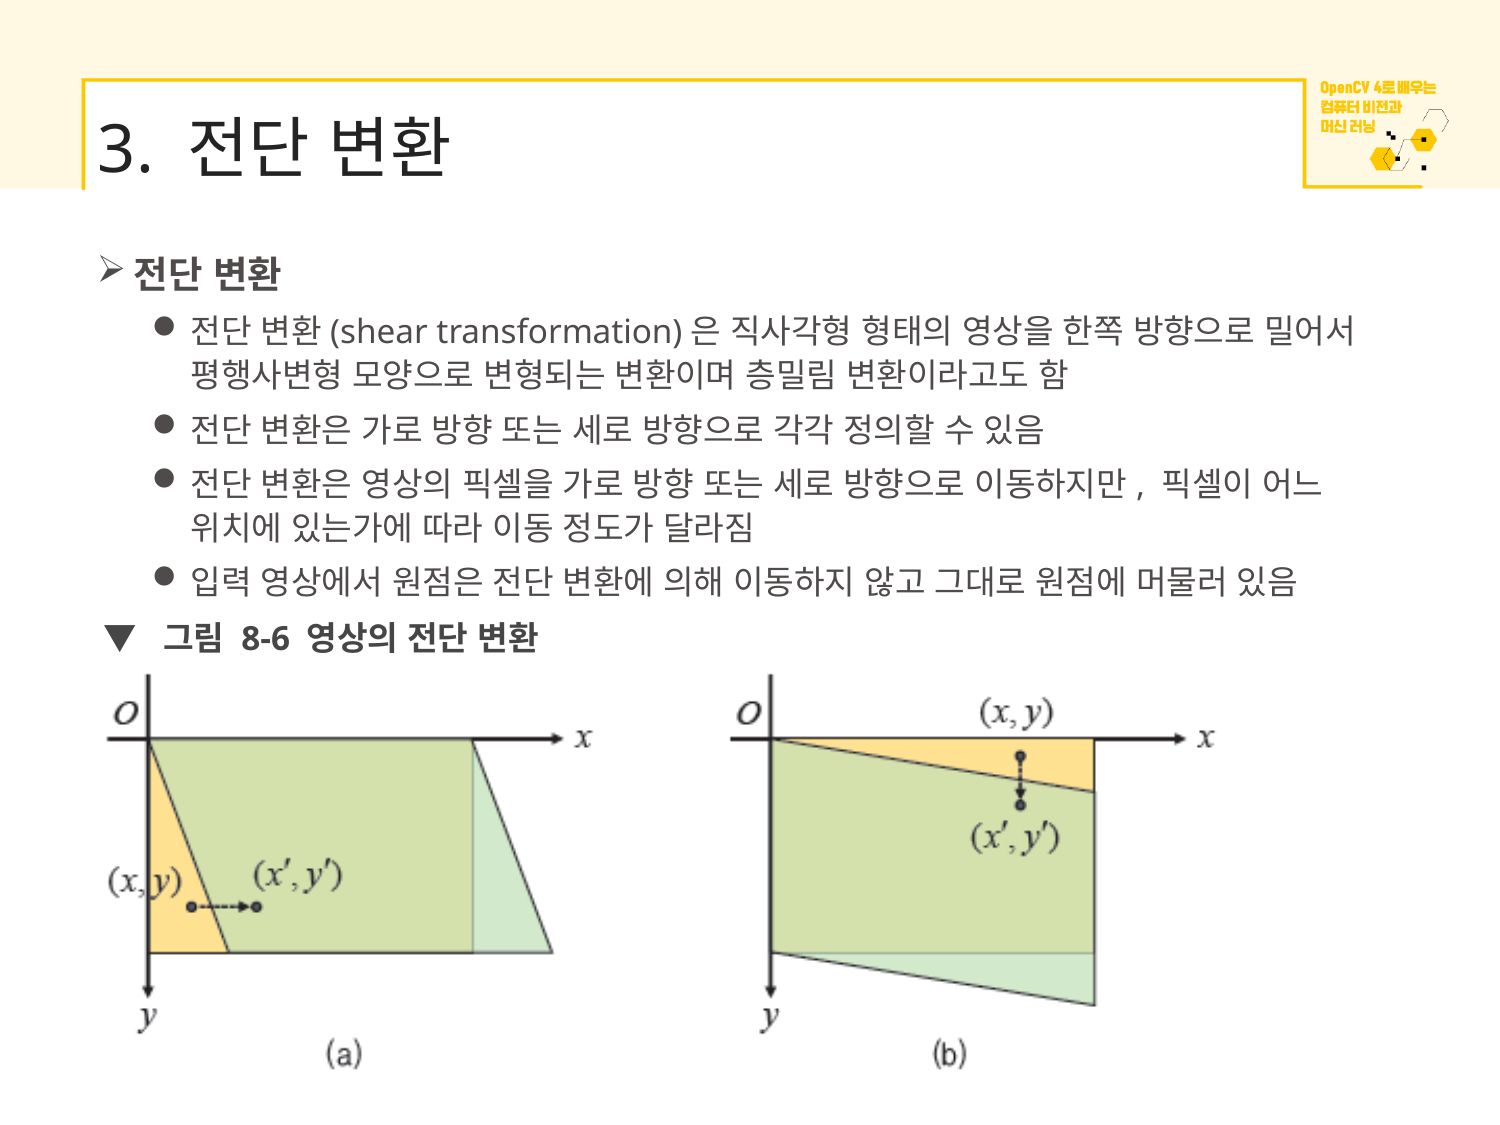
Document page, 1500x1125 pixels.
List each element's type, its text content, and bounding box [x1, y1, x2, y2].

title 3. 전단 변환 [82, 61, 1413, 193]
list 전단 변환 전단 변환(shear transformation)은 직사각형 형태의 영상을 한쪽 방향으로 밀어서 평행사변형 모양으로 변형되는 변환이며 층밀림 변환이라고도 함 전단 변환은 가로 방향 또는 세로 방향으로 각각 정의할 수 있음 전단 변환은 영상의 픽셀을 가로 방향 또는 세로 방향으로 이동하지만, 픽셀이 어느 위치에 있는가에 따라 이동 정도가 달라짐 입력 영상에서 원점은 전단 변환에 의해 이동하지 않고 그대로 원점에 머물러 있음 [81, 239, 1412, 1054]
picture [0, 0, 1500, 1125]
text_box ▼ 그림 8-6 영상의 전단 변환 [88, 609, 1415, 676]
